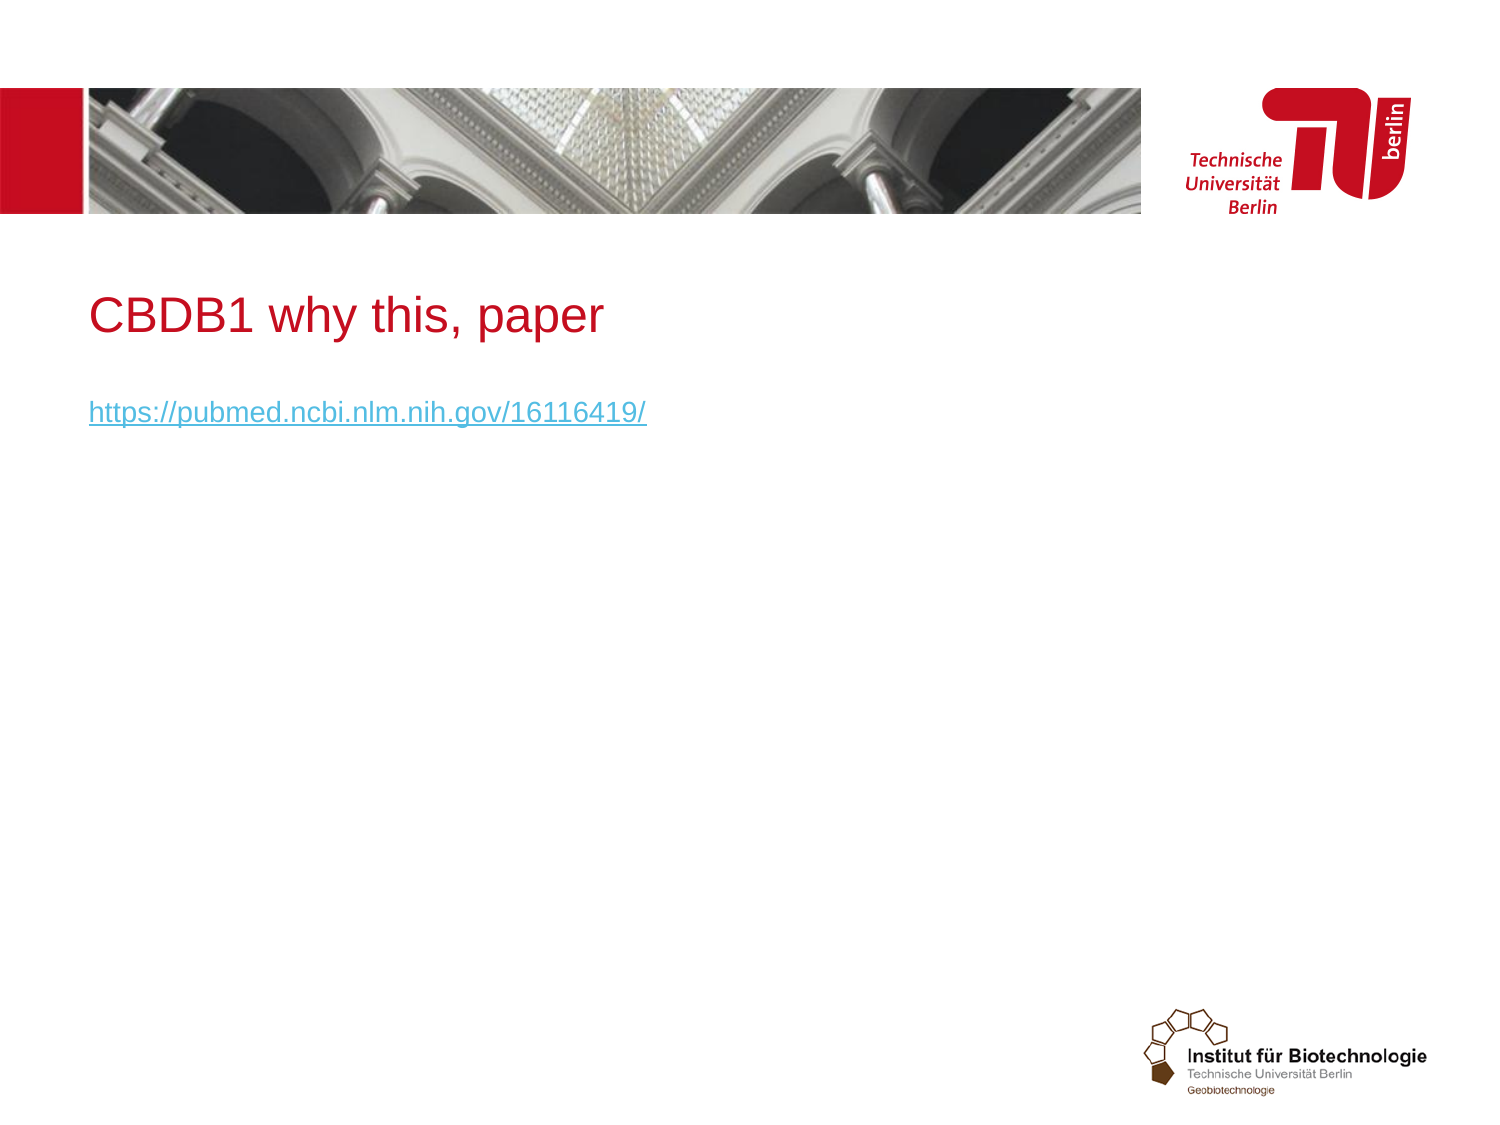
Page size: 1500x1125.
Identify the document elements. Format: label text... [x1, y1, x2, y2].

list https://pubmed.ncbi.nlm.nih.gov/16116419/ [88, 385, 1411, 983]
picture [1137, 1003, 1437, 1102]
picture [0, 88, 1141, 214]
picture [1186, 88, 1411, 154]
title CBDB1 why this, paper [88, 154, 1411, 343]
